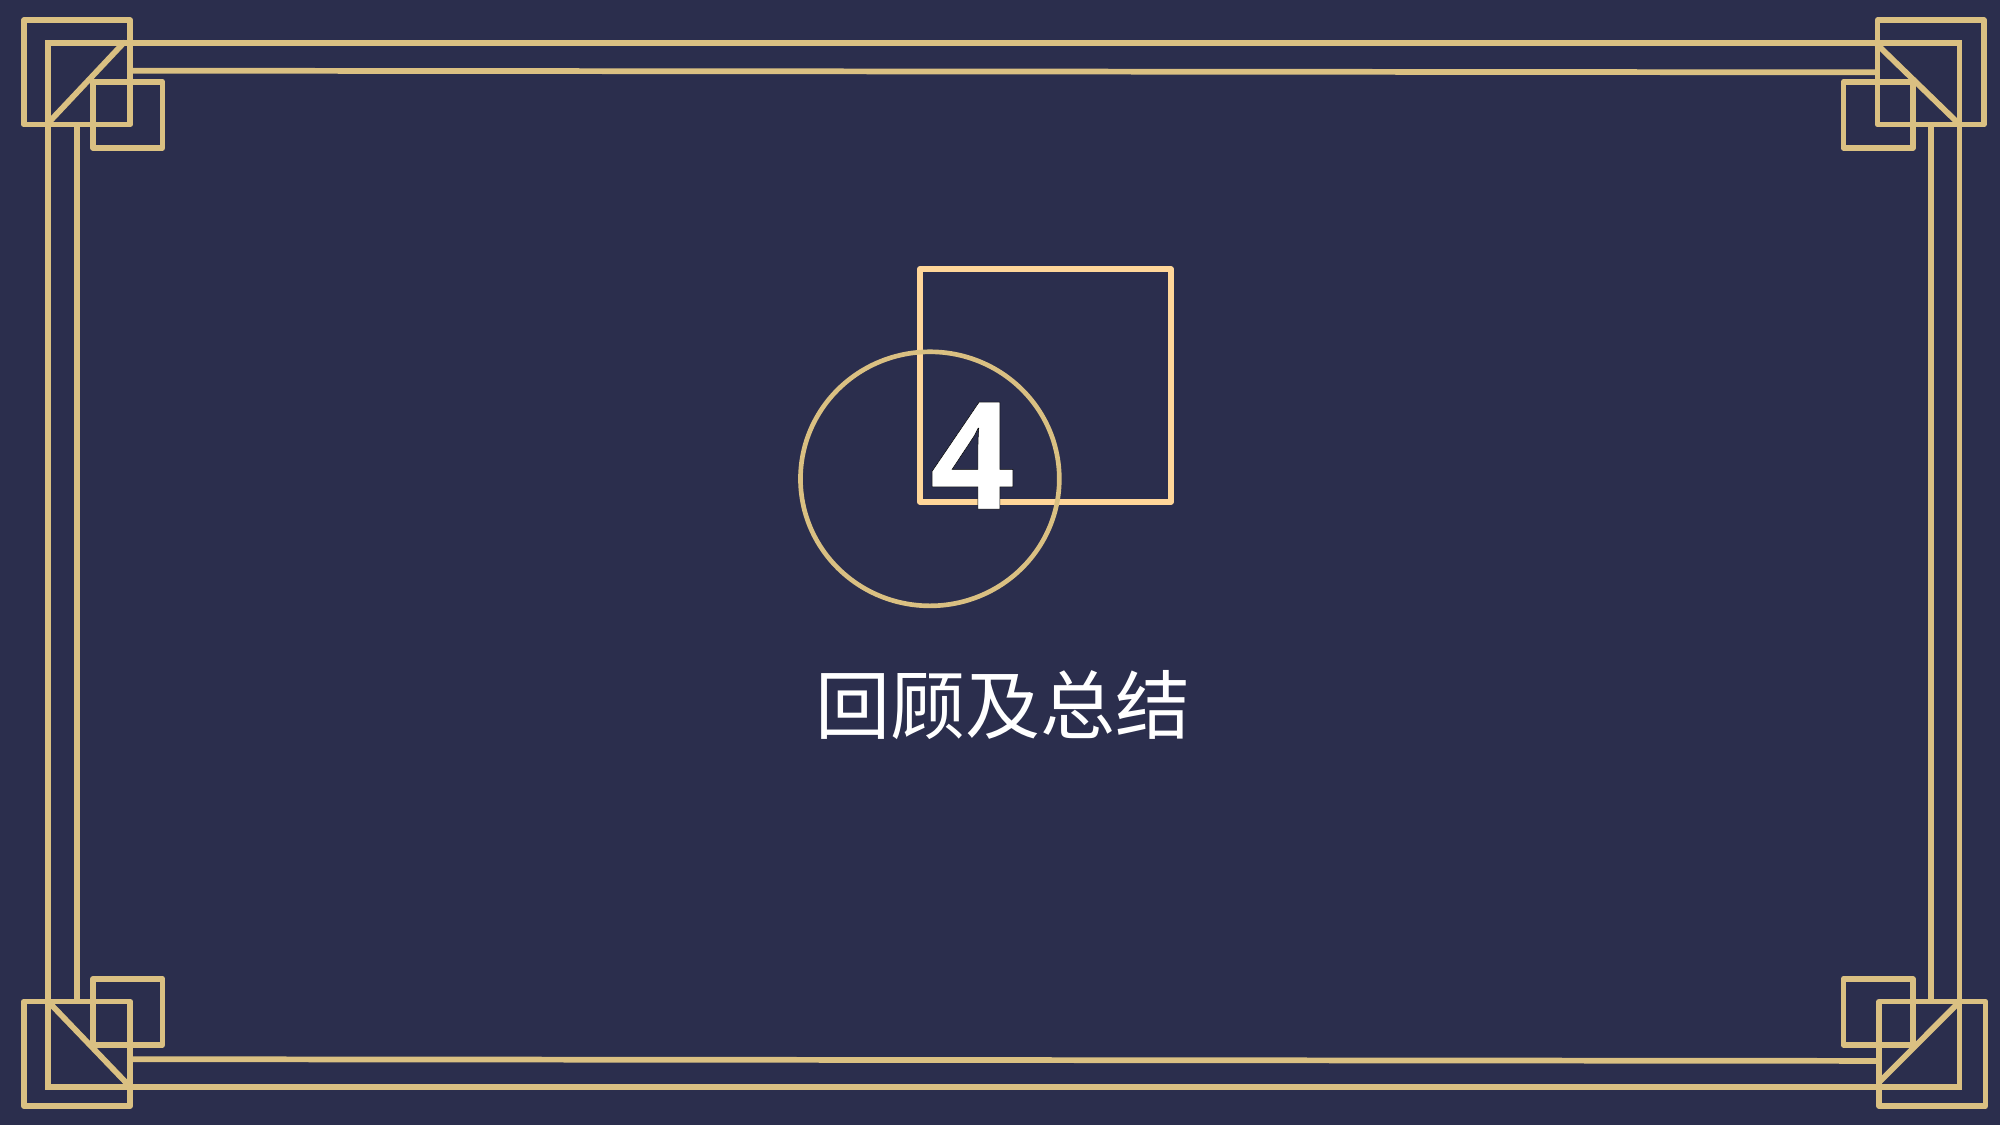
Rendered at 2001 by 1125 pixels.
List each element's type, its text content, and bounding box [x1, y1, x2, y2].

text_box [48, 42, 124, 124]
text_box [23, 19, 131, 126]
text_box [48, 1001, 129, 1086]
text_box [1877, 19, 1985, 126]
text_box 4 [914, 351, 1031, 547]
text_box [47, 126, 74, 1001]
text_box [919, 268, 1172, 503]
text_box [131, 42, 1875, 69]
text_box [131, 1063, 1878, 1088]
text_box [80, 74, 1928, 1058]
text_box [23, 1001, 131, 1107]
text_box [1842, 978, 1914, 1046]
text_box [1934, 126, 1961, 1001]
text_box [1842, 81, 1914, 149]
text_box [1878, 1001, 1986, 1107]
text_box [1879, 1001, 1960, 1083]
text_box [92, 978, 163, 1046]
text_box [1875, 42, 1959, 124]
text_box 回顾及总结 [800, 651, 1272, 757]
text_box [92, 81, 163, 149]
text_box [799, 351, 1061, 607]
